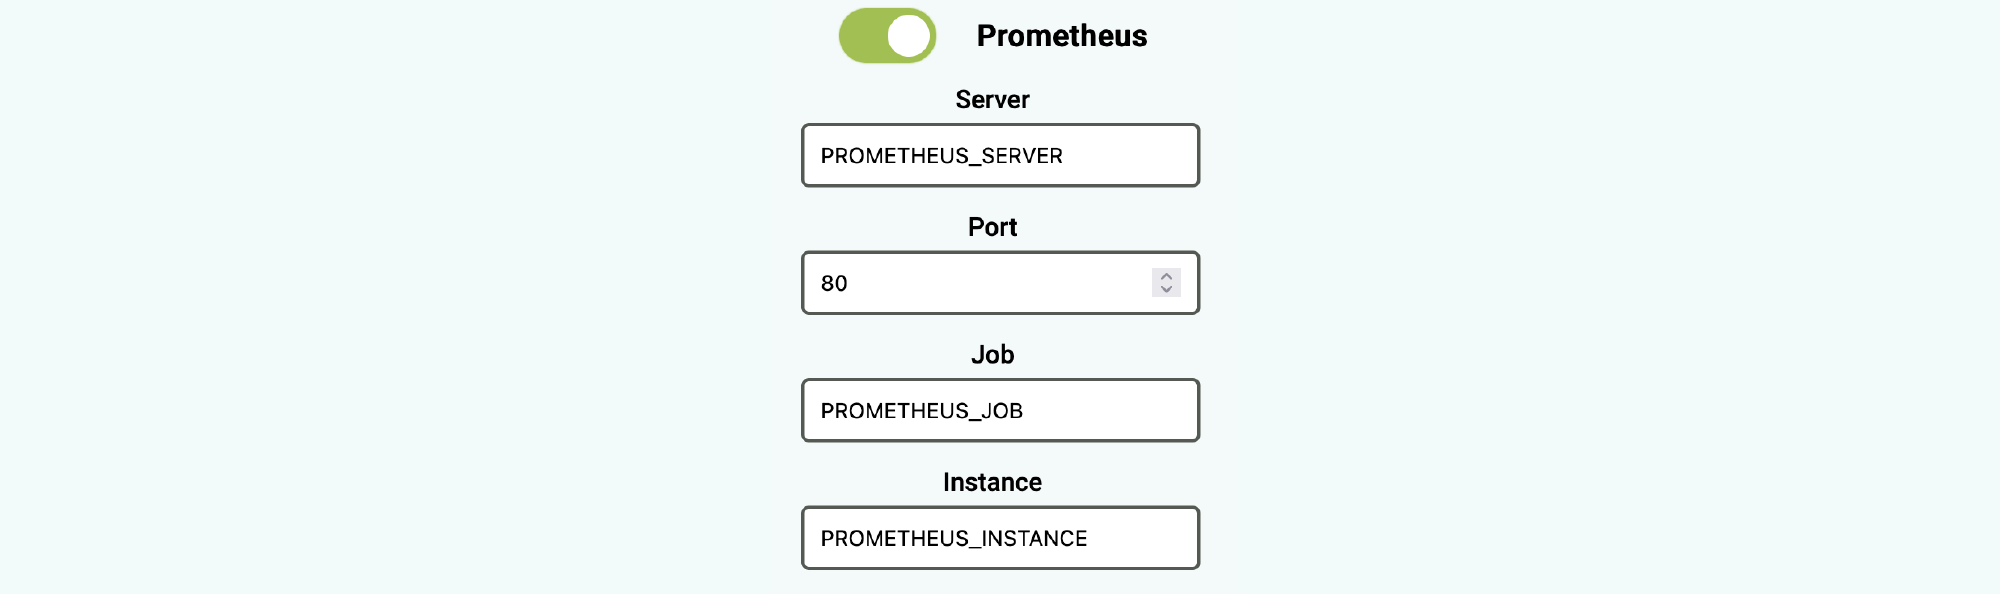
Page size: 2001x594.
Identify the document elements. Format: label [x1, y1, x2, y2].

list [771, 0, 1238, 594]
